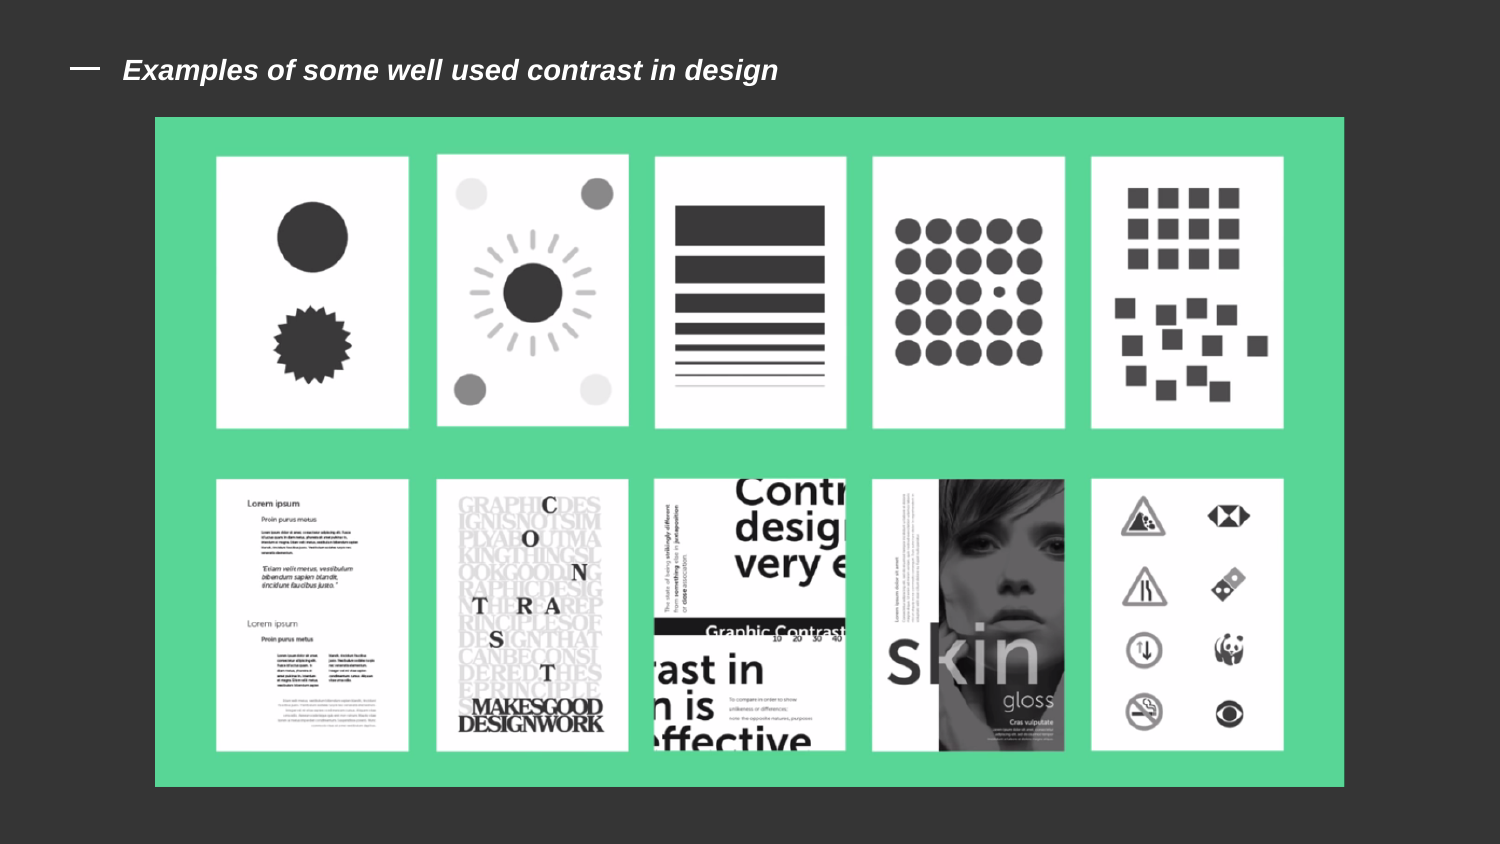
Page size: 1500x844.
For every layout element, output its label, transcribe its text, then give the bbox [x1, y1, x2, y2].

text_box Examples of some well used contrast in design [107, 35, 1198, 164]
picture [154, 117, 1346, 788]
